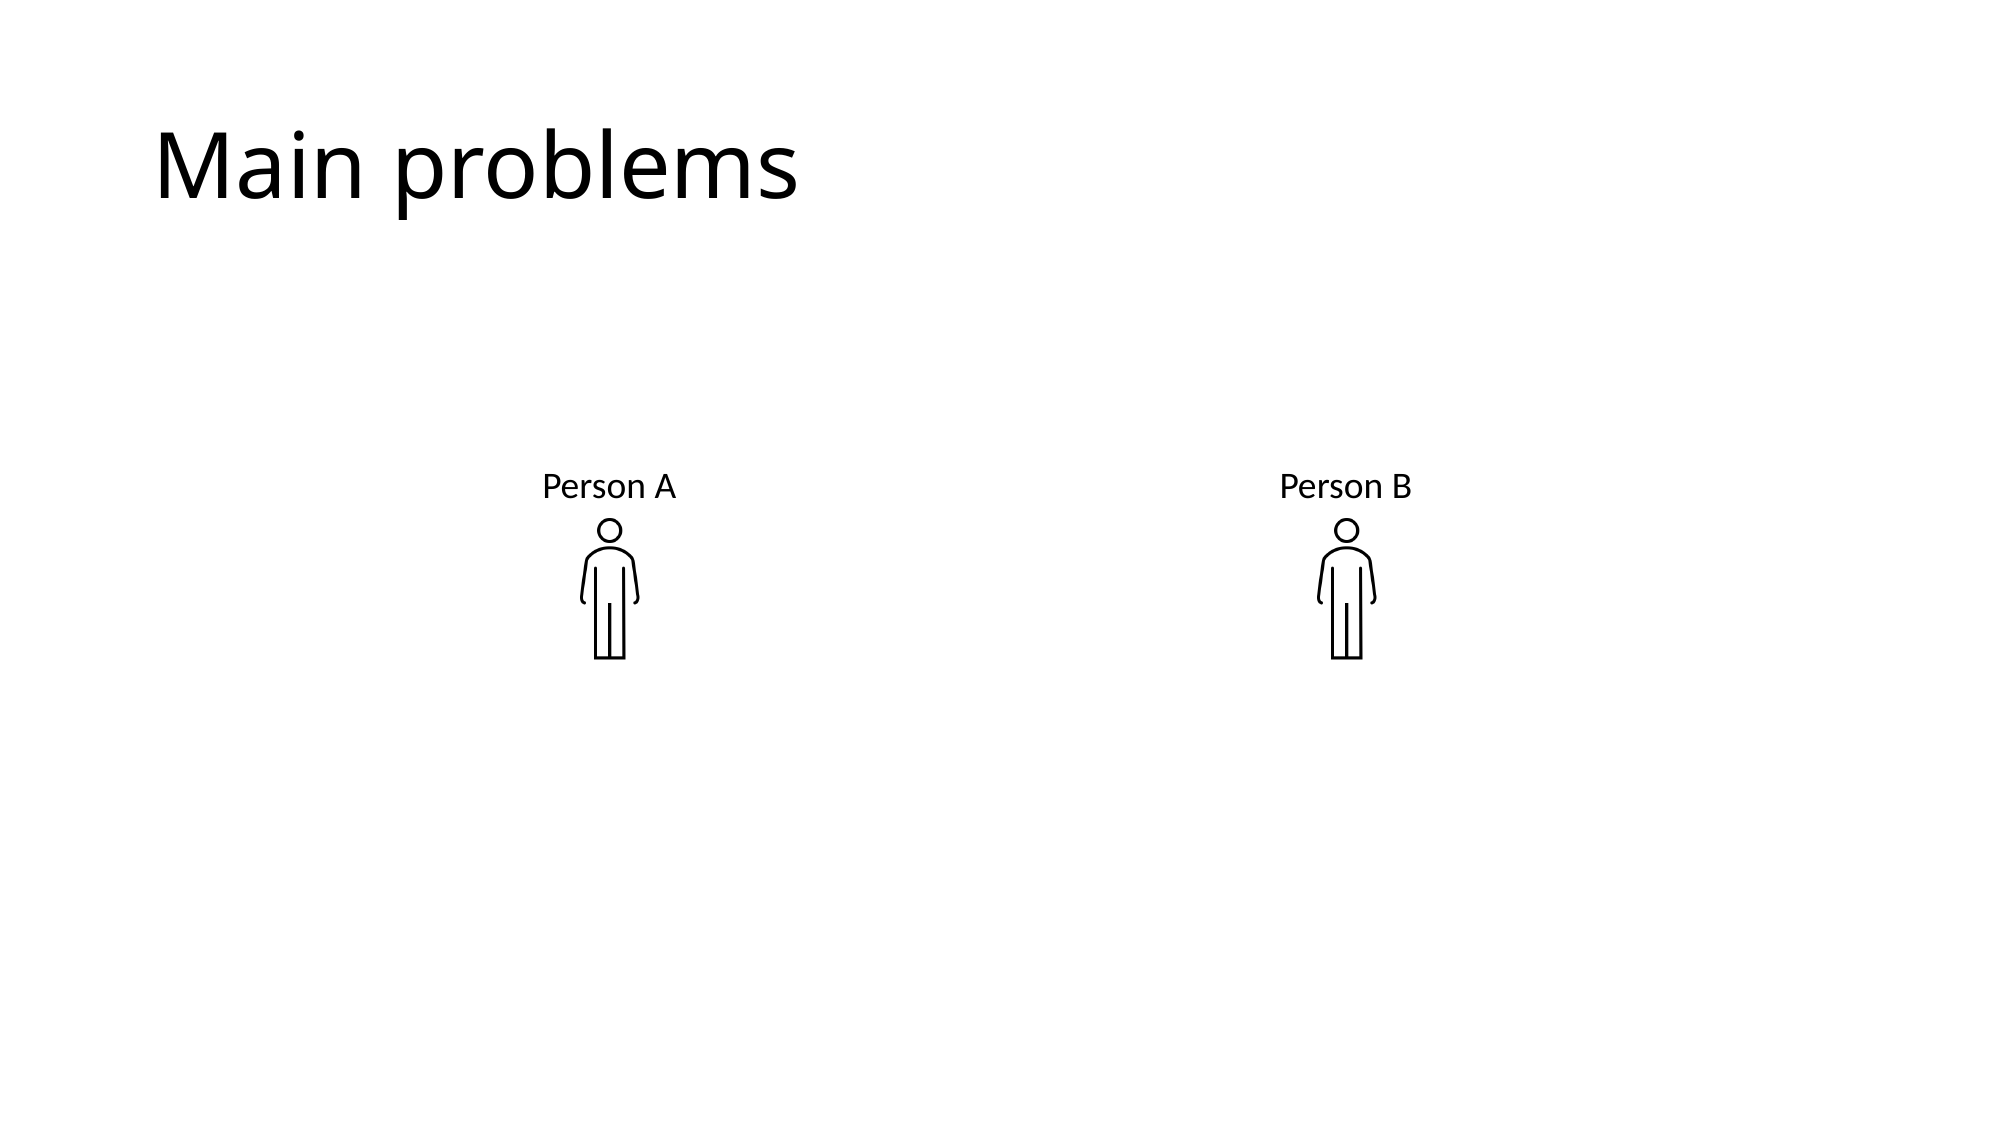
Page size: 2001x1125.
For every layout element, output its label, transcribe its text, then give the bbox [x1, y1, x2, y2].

text_box Person B [1264, 453, 1428, 514]
picture [534, 513, 685, 664]
picture [1271, 513, 1422, 664]
title Main problems [137, 59, 1863, 278]
text_box Person A [527, 453, 692, 514]
